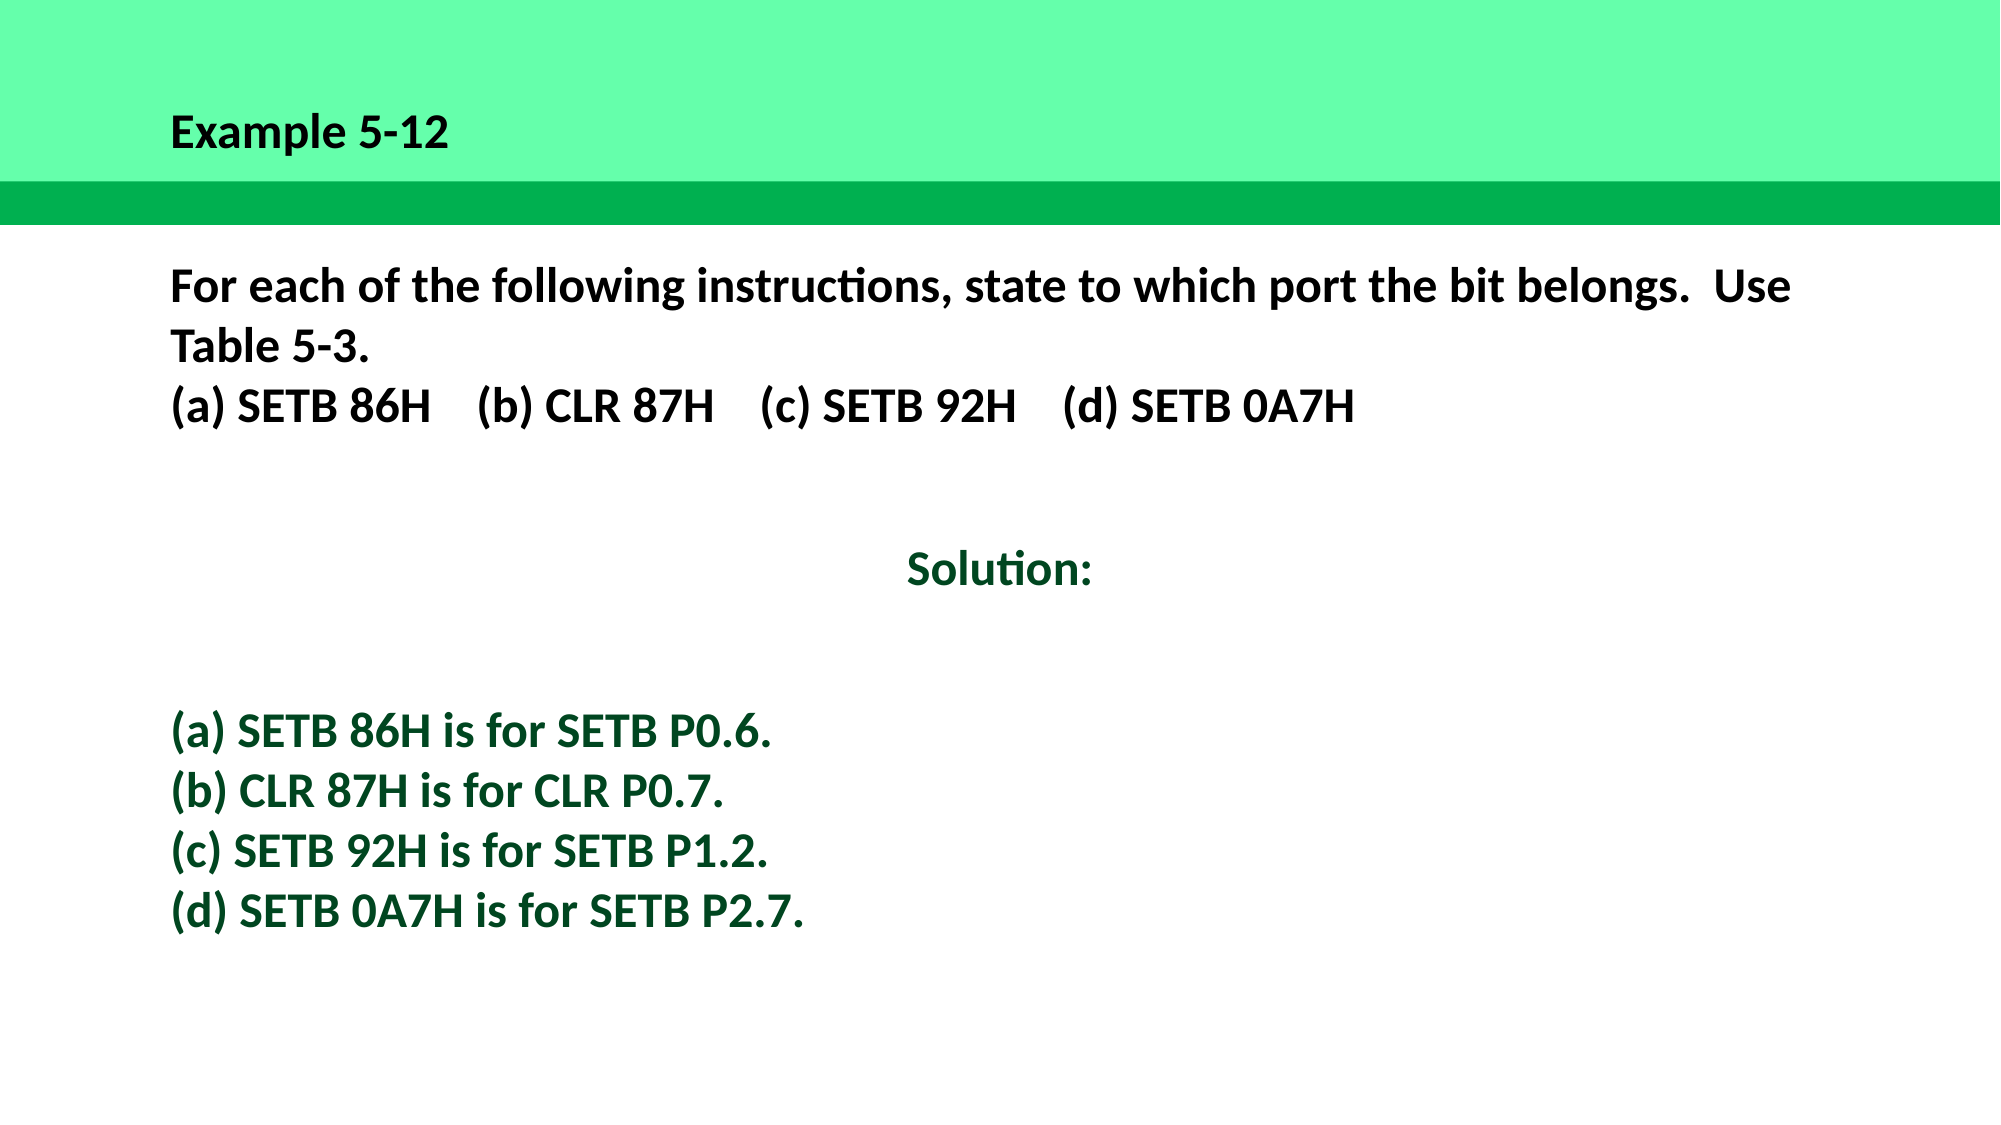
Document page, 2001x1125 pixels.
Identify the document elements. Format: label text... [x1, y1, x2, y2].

text_box For each of the following instructions, state to which port the bit belongs. Use Table 5-3. (a) SETB 86H (b) CLR 87H (c) SETB 92H (d) SETB 0A7H [155, 245, 1845, 440]
text_box (a) SETB 86H is for SETB P0.6. (b) CLR 87H is for CLR P0.7. (c) SETB 92H is for SETB P1.2. (d) SETB 0A7H is for SETB P2.7. [155, 690, 2000, 946]
text_box Example 5-12 [155, 90, 1845, 166]
text_box Solution: [0, 528, 2000, 604]
text_box [0, 182, 2000, 226]
text_box [0, 0, 2000, 182]
